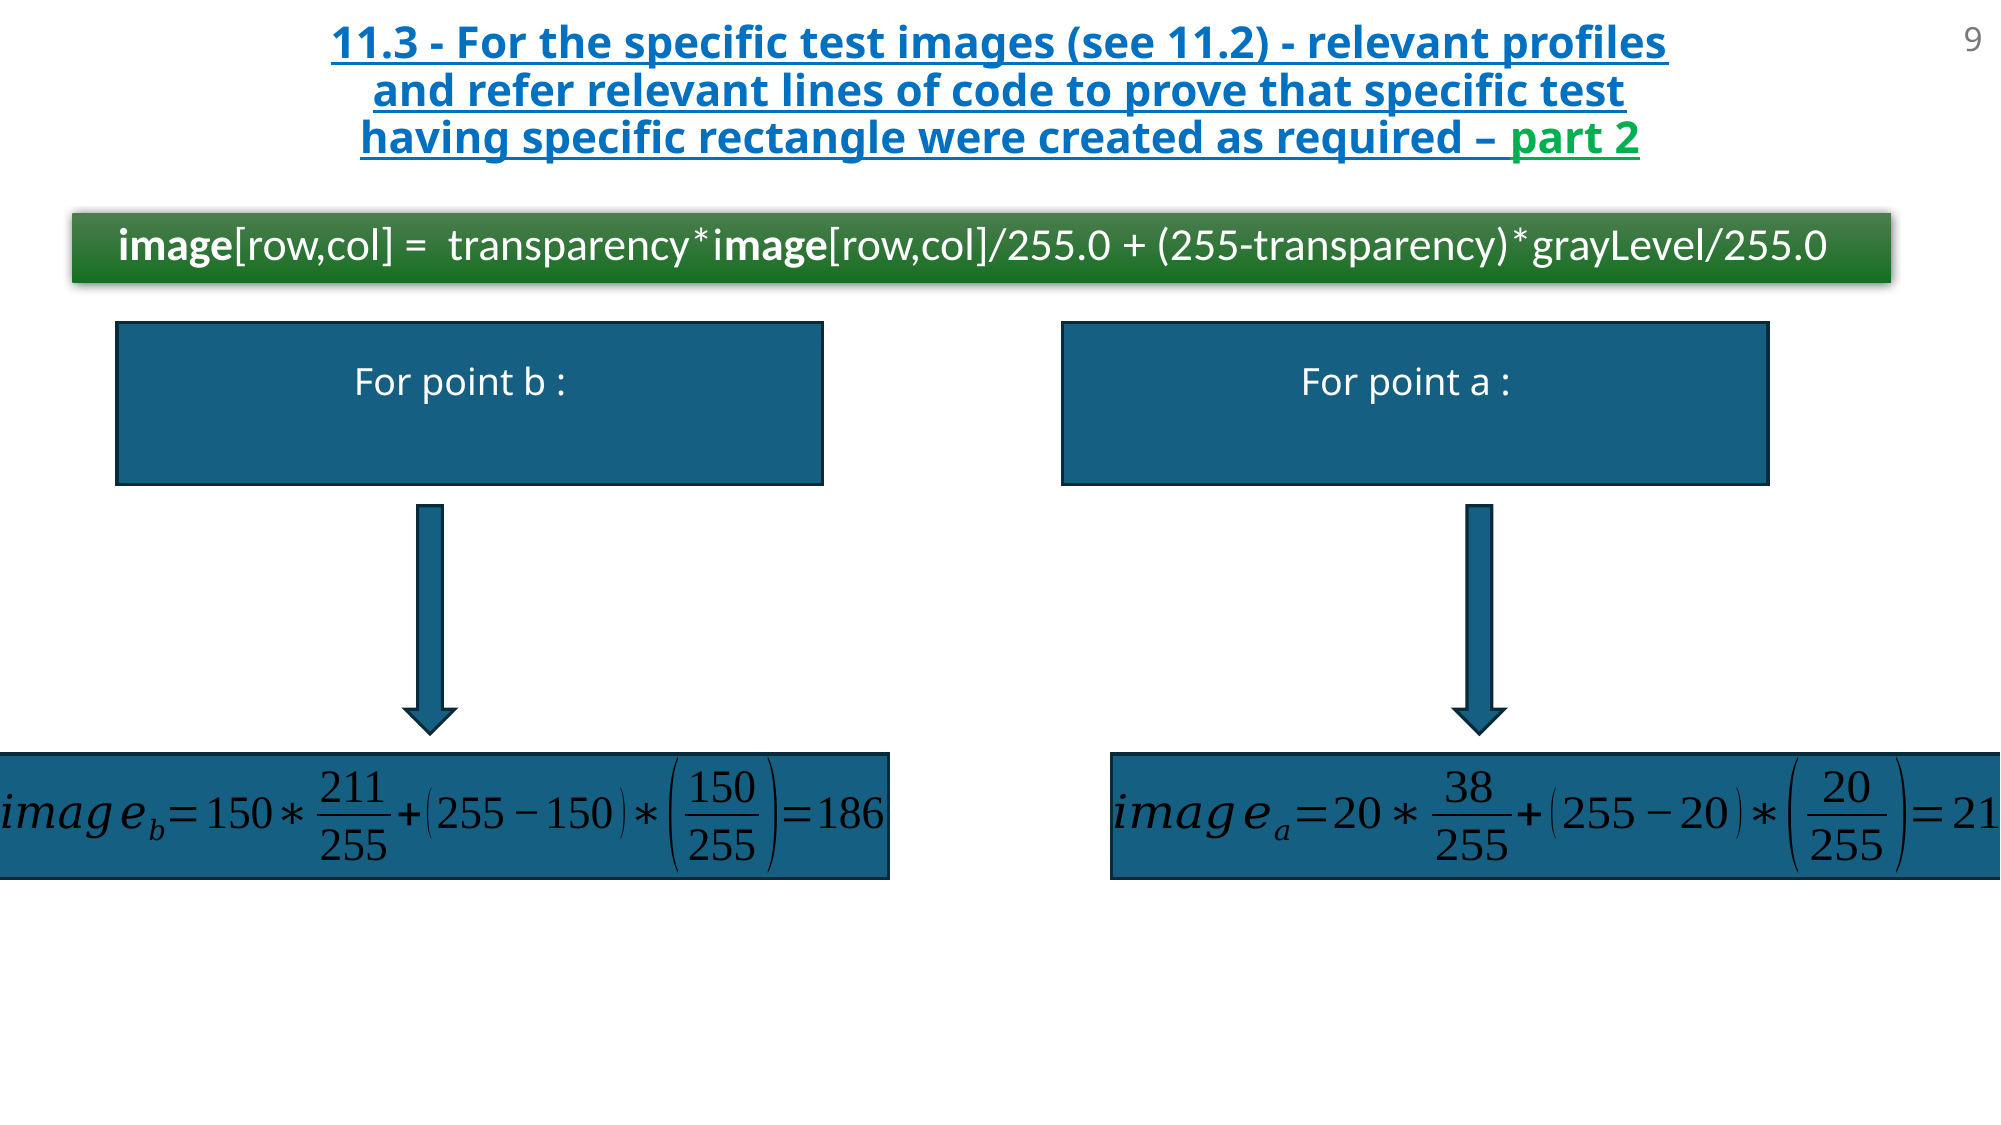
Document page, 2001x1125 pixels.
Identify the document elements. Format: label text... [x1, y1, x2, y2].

text_box 9 [1948, 10, 2000, 71]
text_box [1450, 504, 1508, 737]
list image[row,col] = transparency*image[row,col]/255.0 + (255-transparency)*grayLevel/255.0 [72, 213, 1891, 283]
text_box 11.3 - For the specific test images (see 11.2) - relevant profiles and refer relevant lines of code to prove that specific test having specific rectangle were created as required – part 2 [310, 10, 1690, 174]
text_box [401, 504, 459, 737]
